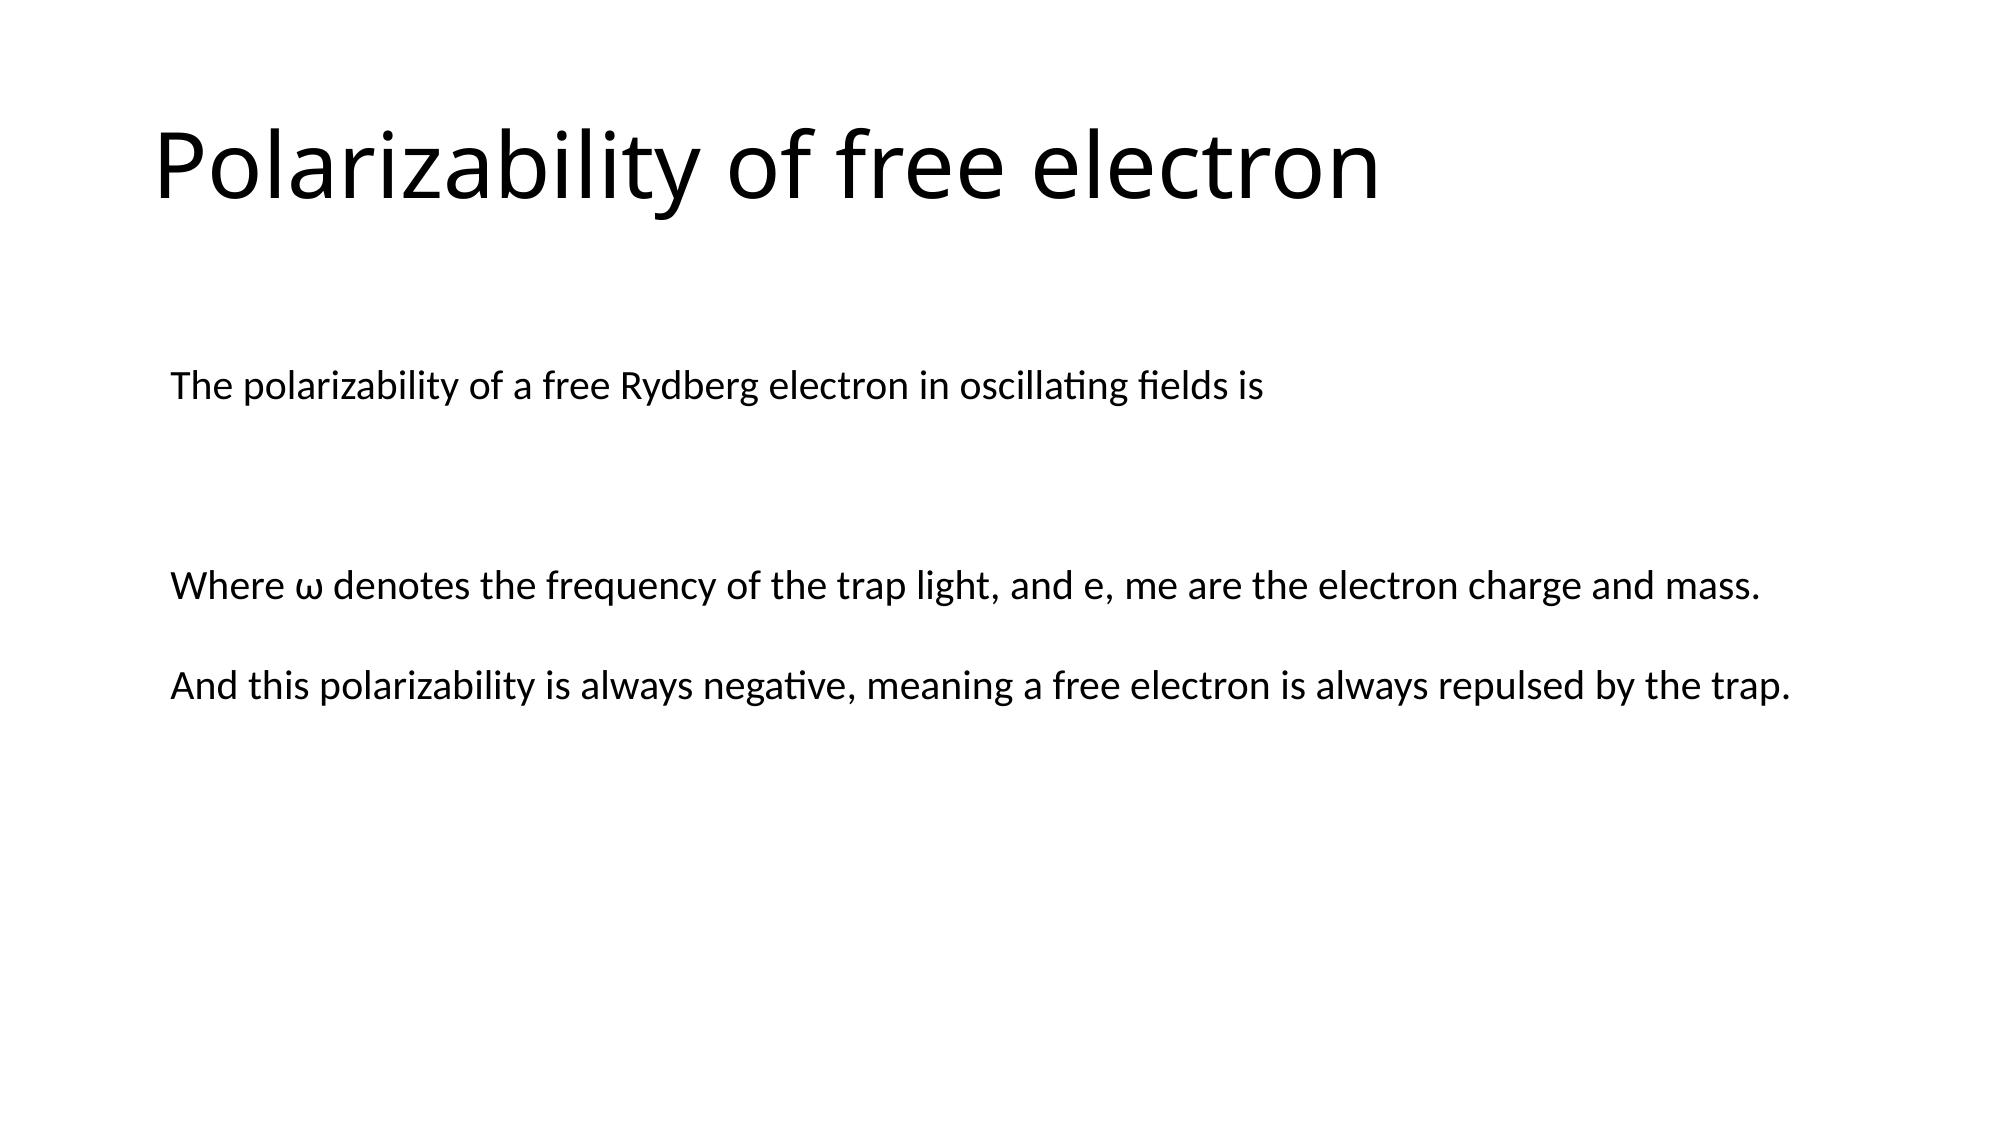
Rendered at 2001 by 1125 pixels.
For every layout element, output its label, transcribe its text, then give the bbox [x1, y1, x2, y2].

title Polarizability of free electron [137, 59, 1863, 278]
